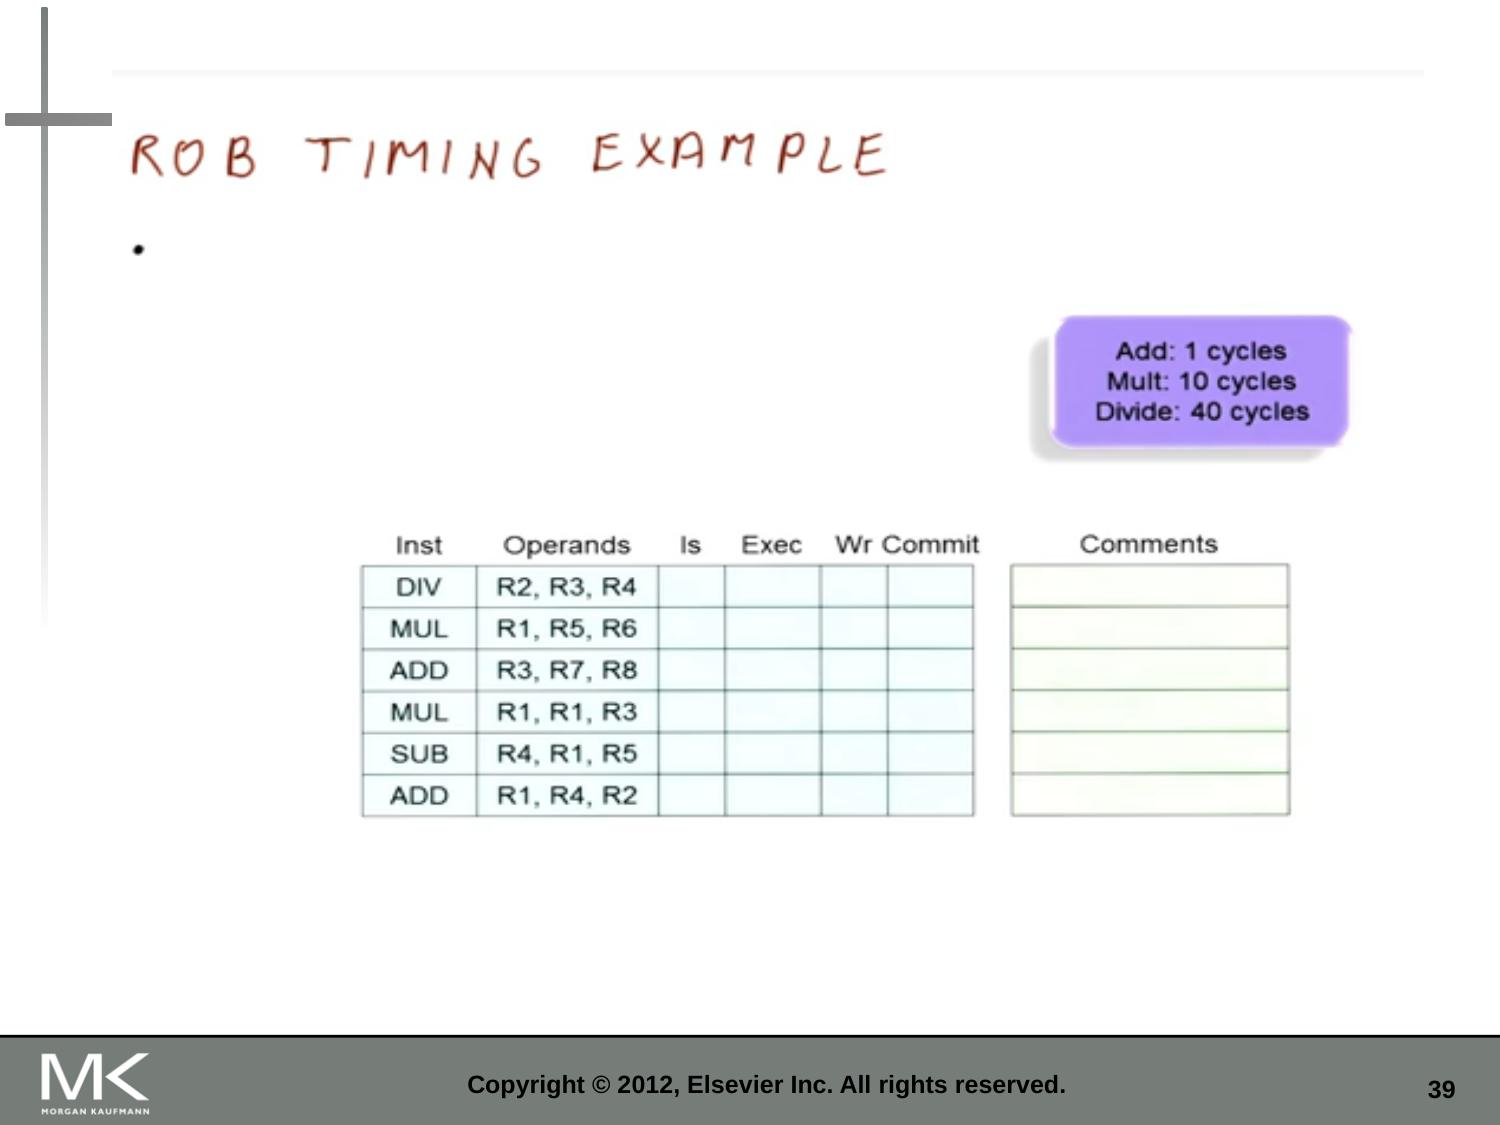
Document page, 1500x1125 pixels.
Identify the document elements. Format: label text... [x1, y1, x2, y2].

footer Copyright © 2012, Elsevier Inc. All rights reserved. [170, 1046, 1365, 1106]
picture [29, 1046, 160, 1123]
picture [111, 66, 1424, 866]
